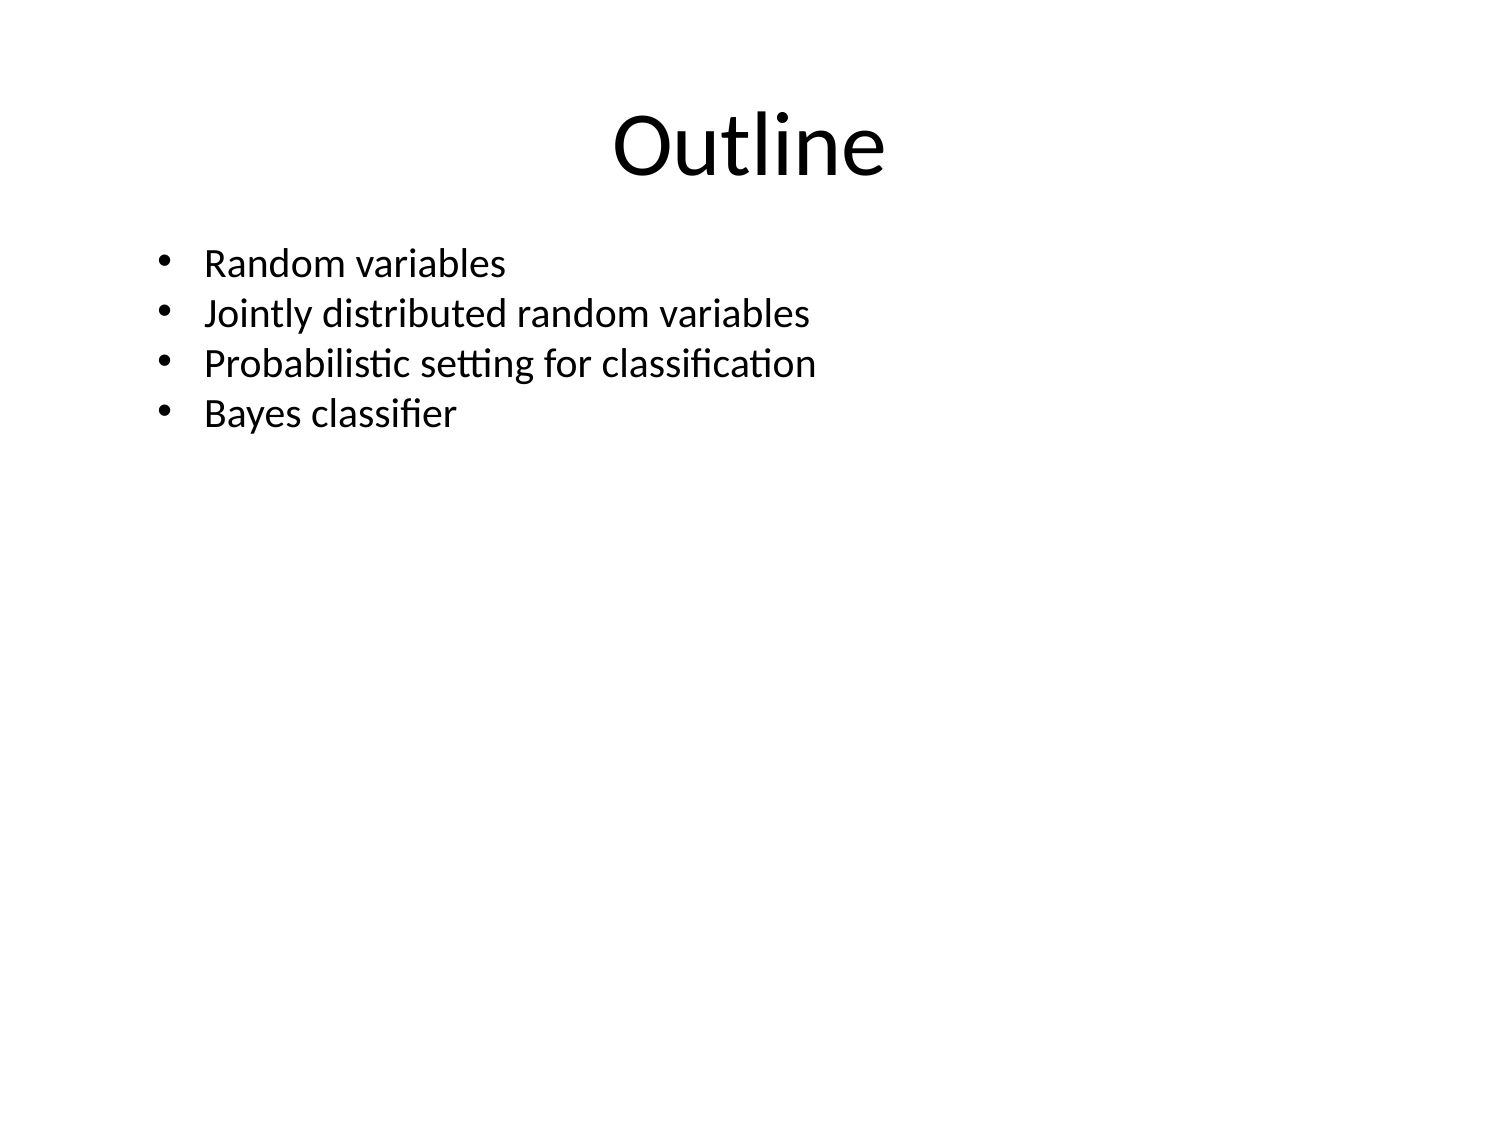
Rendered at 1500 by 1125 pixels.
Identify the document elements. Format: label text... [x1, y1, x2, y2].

text_box Random variables Jointly distributed random variables Probabilistic setting for classification Bayes classifier [142, 228, 833, 443]
title Outline [75, 45, 1425, 233]
